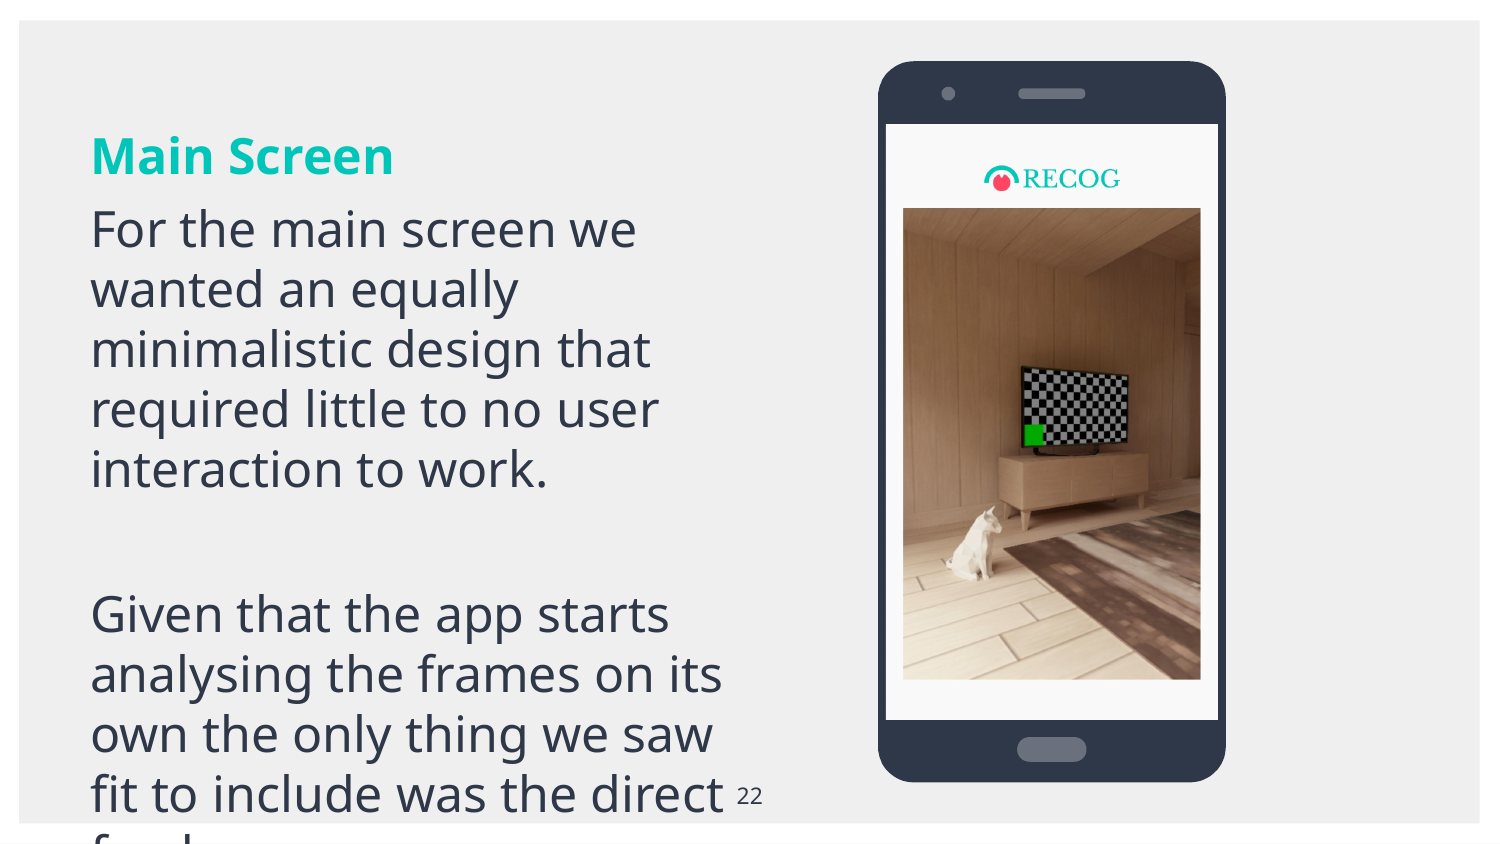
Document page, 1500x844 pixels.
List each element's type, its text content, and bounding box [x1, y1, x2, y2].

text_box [877, 60, 1227, 783]
list Main Screen For the main screen we wanted an equally minimalistic design that required little to no user interaction to work. Given that the app starts analysing the frames on its own the only thing we saw fit to include was the direct feed. [75, 110, 786, 808]
picture [885, 123, 1219, 720]
slide_number 22 [705, 766, 795, 832]
